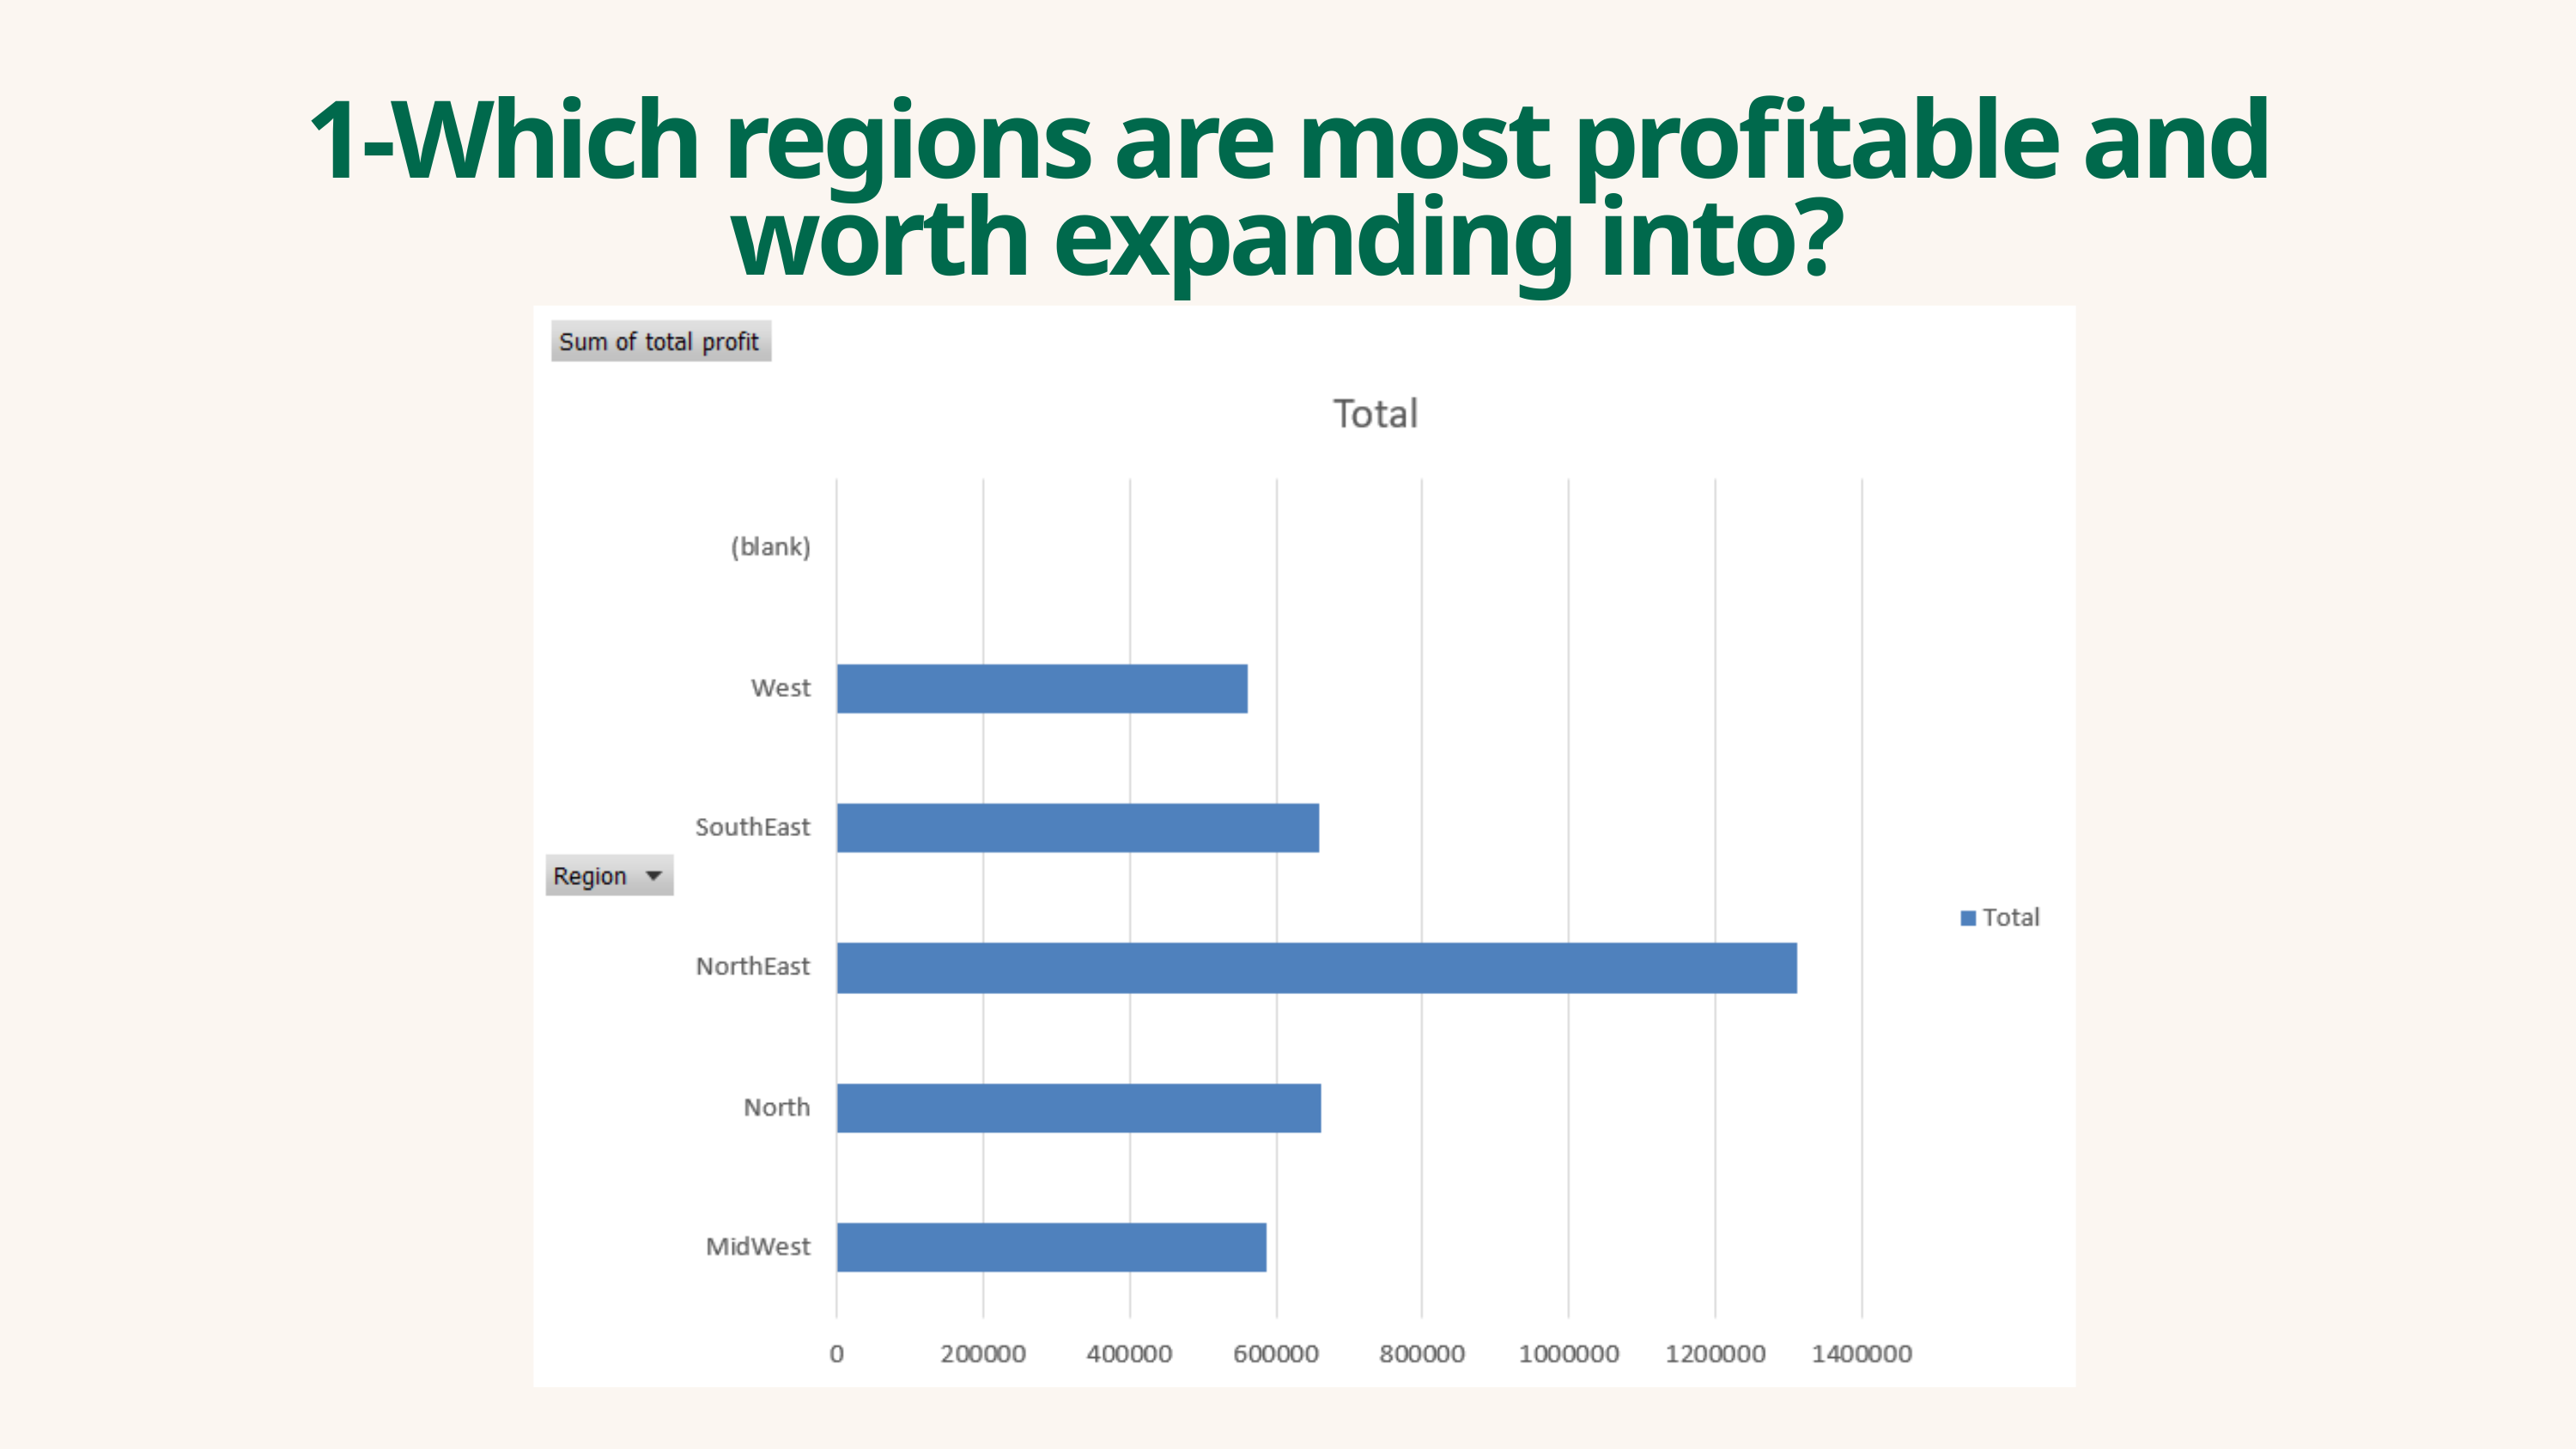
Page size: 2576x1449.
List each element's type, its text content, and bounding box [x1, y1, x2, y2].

text_box 1-Which regions are most profitable and worth expanding into? [183, 6, 2393, 297]
text_box [533, 306, 2076, 1387]
